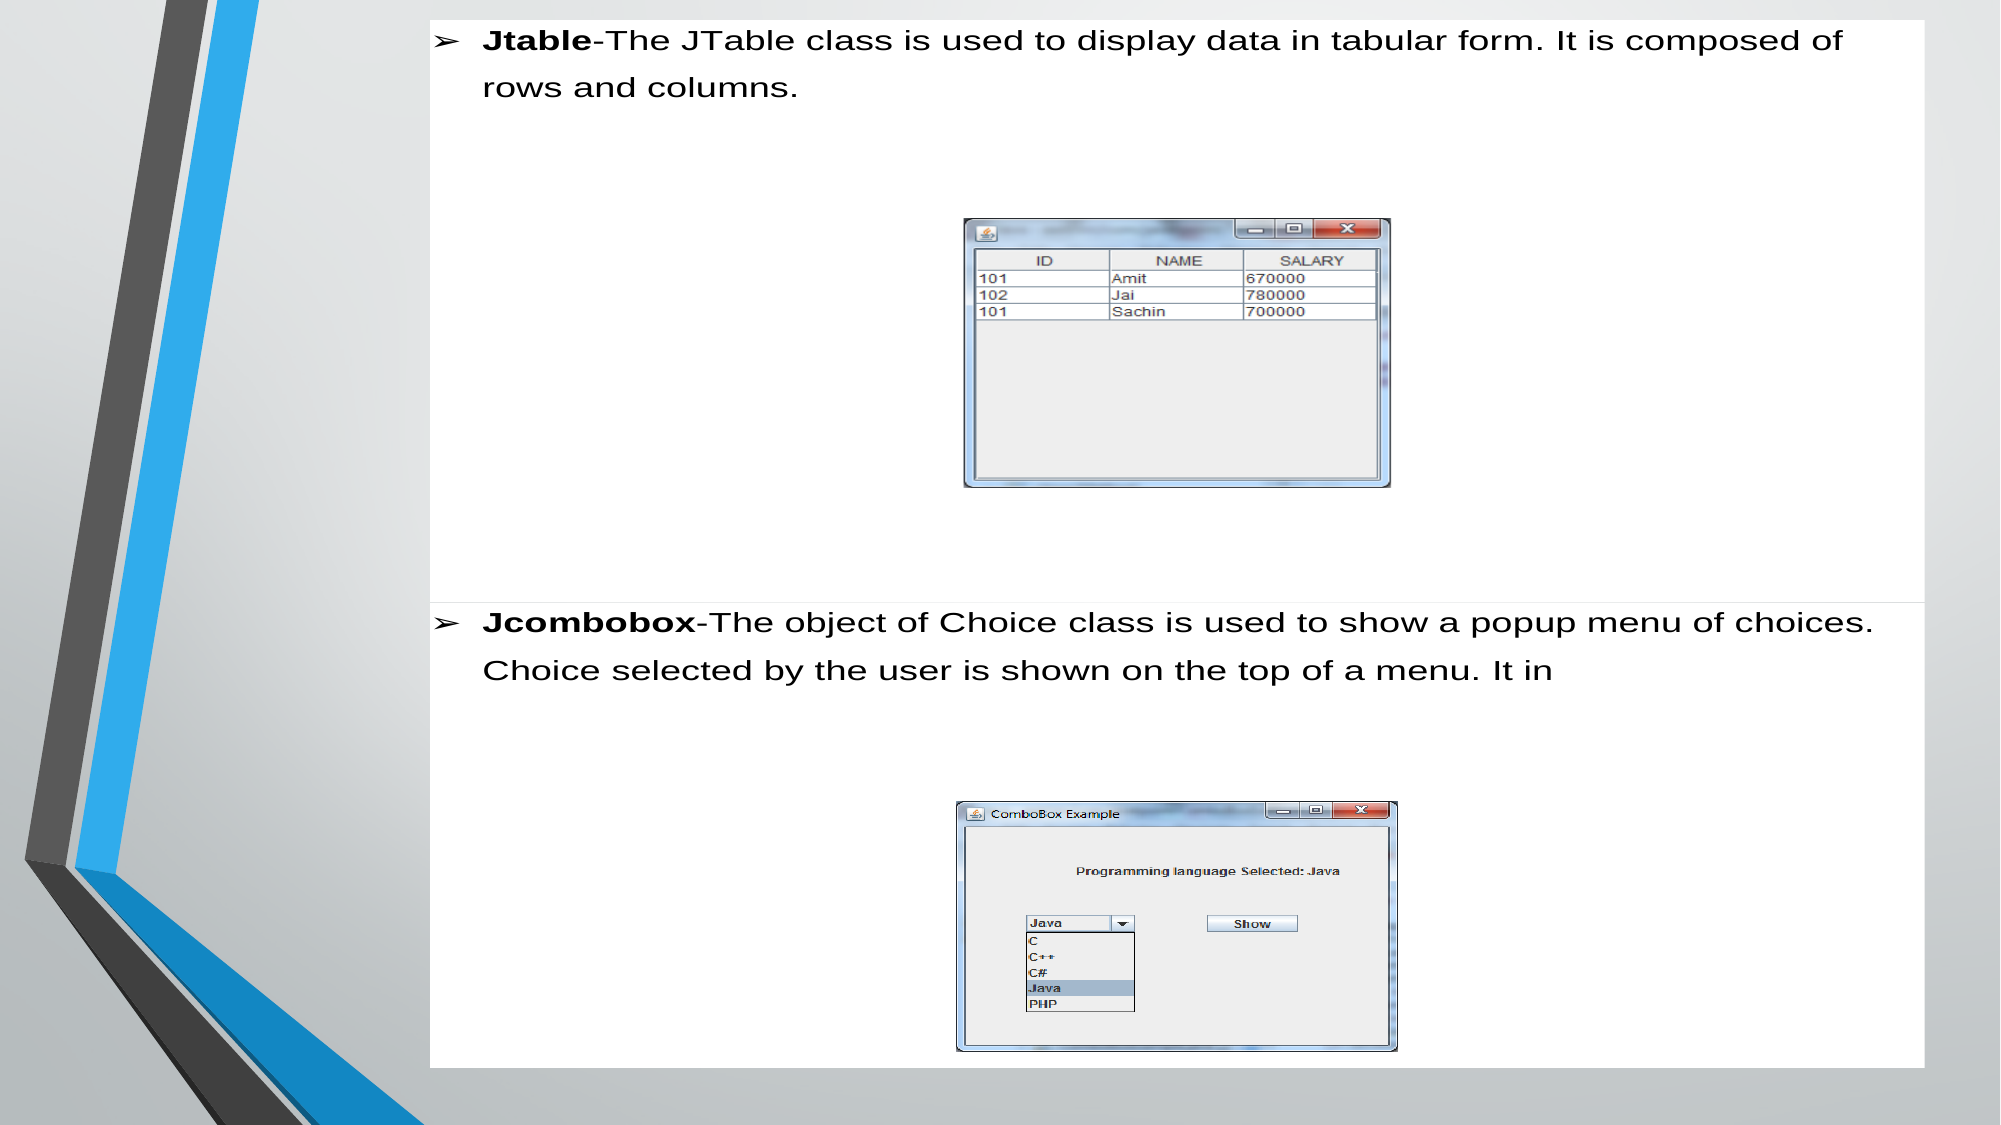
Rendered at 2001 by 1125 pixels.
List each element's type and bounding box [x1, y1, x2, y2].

picture [429, 19, 1925, 1125]
